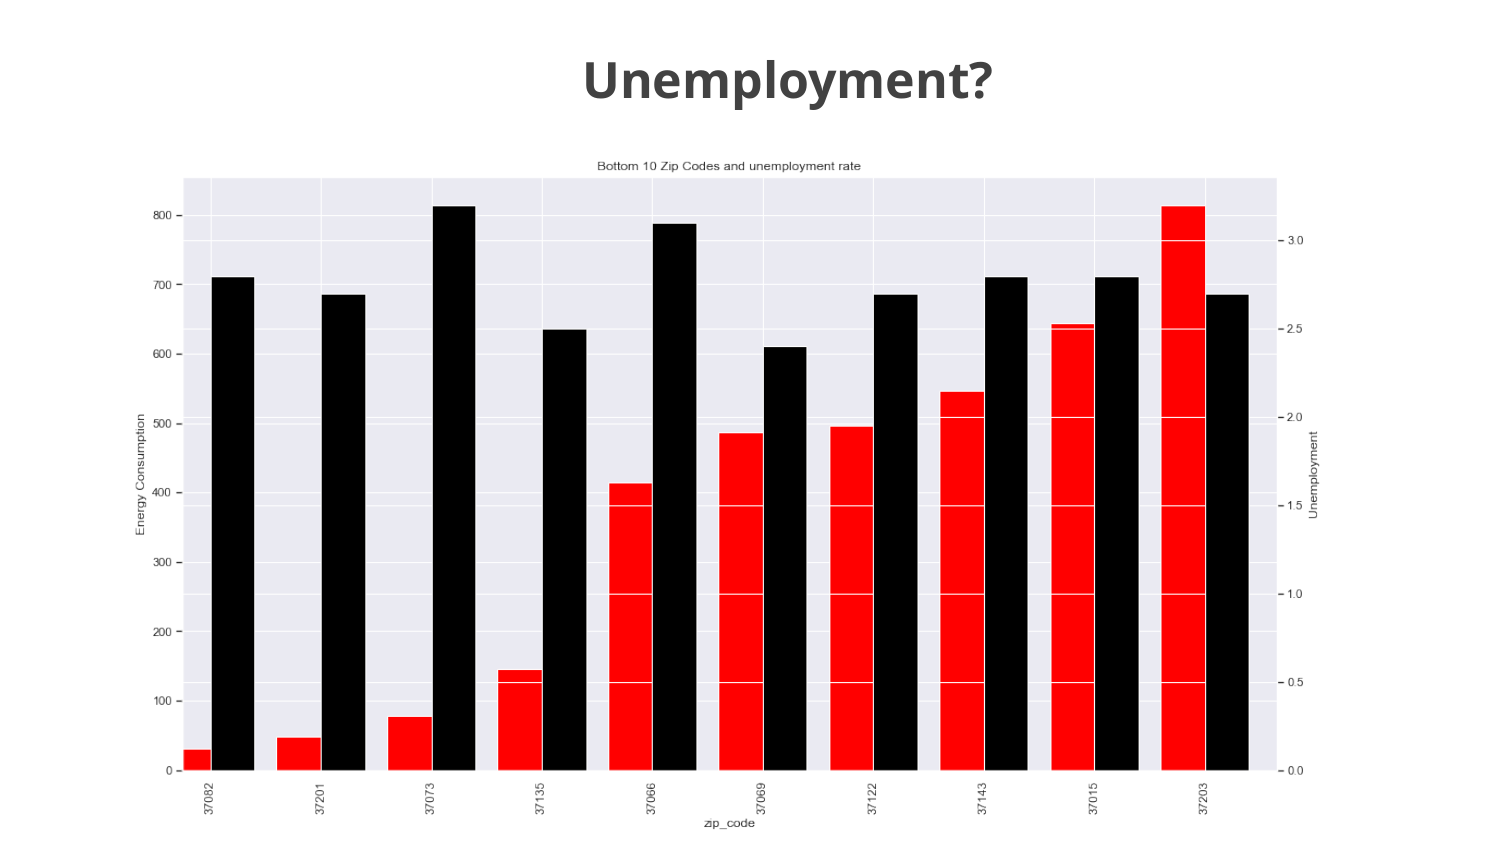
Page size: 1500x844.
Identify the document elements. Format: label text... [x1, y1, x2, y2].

title Unemployment? [162, 33, 1415, 174]
picture [128, 154, 1326, 837]
